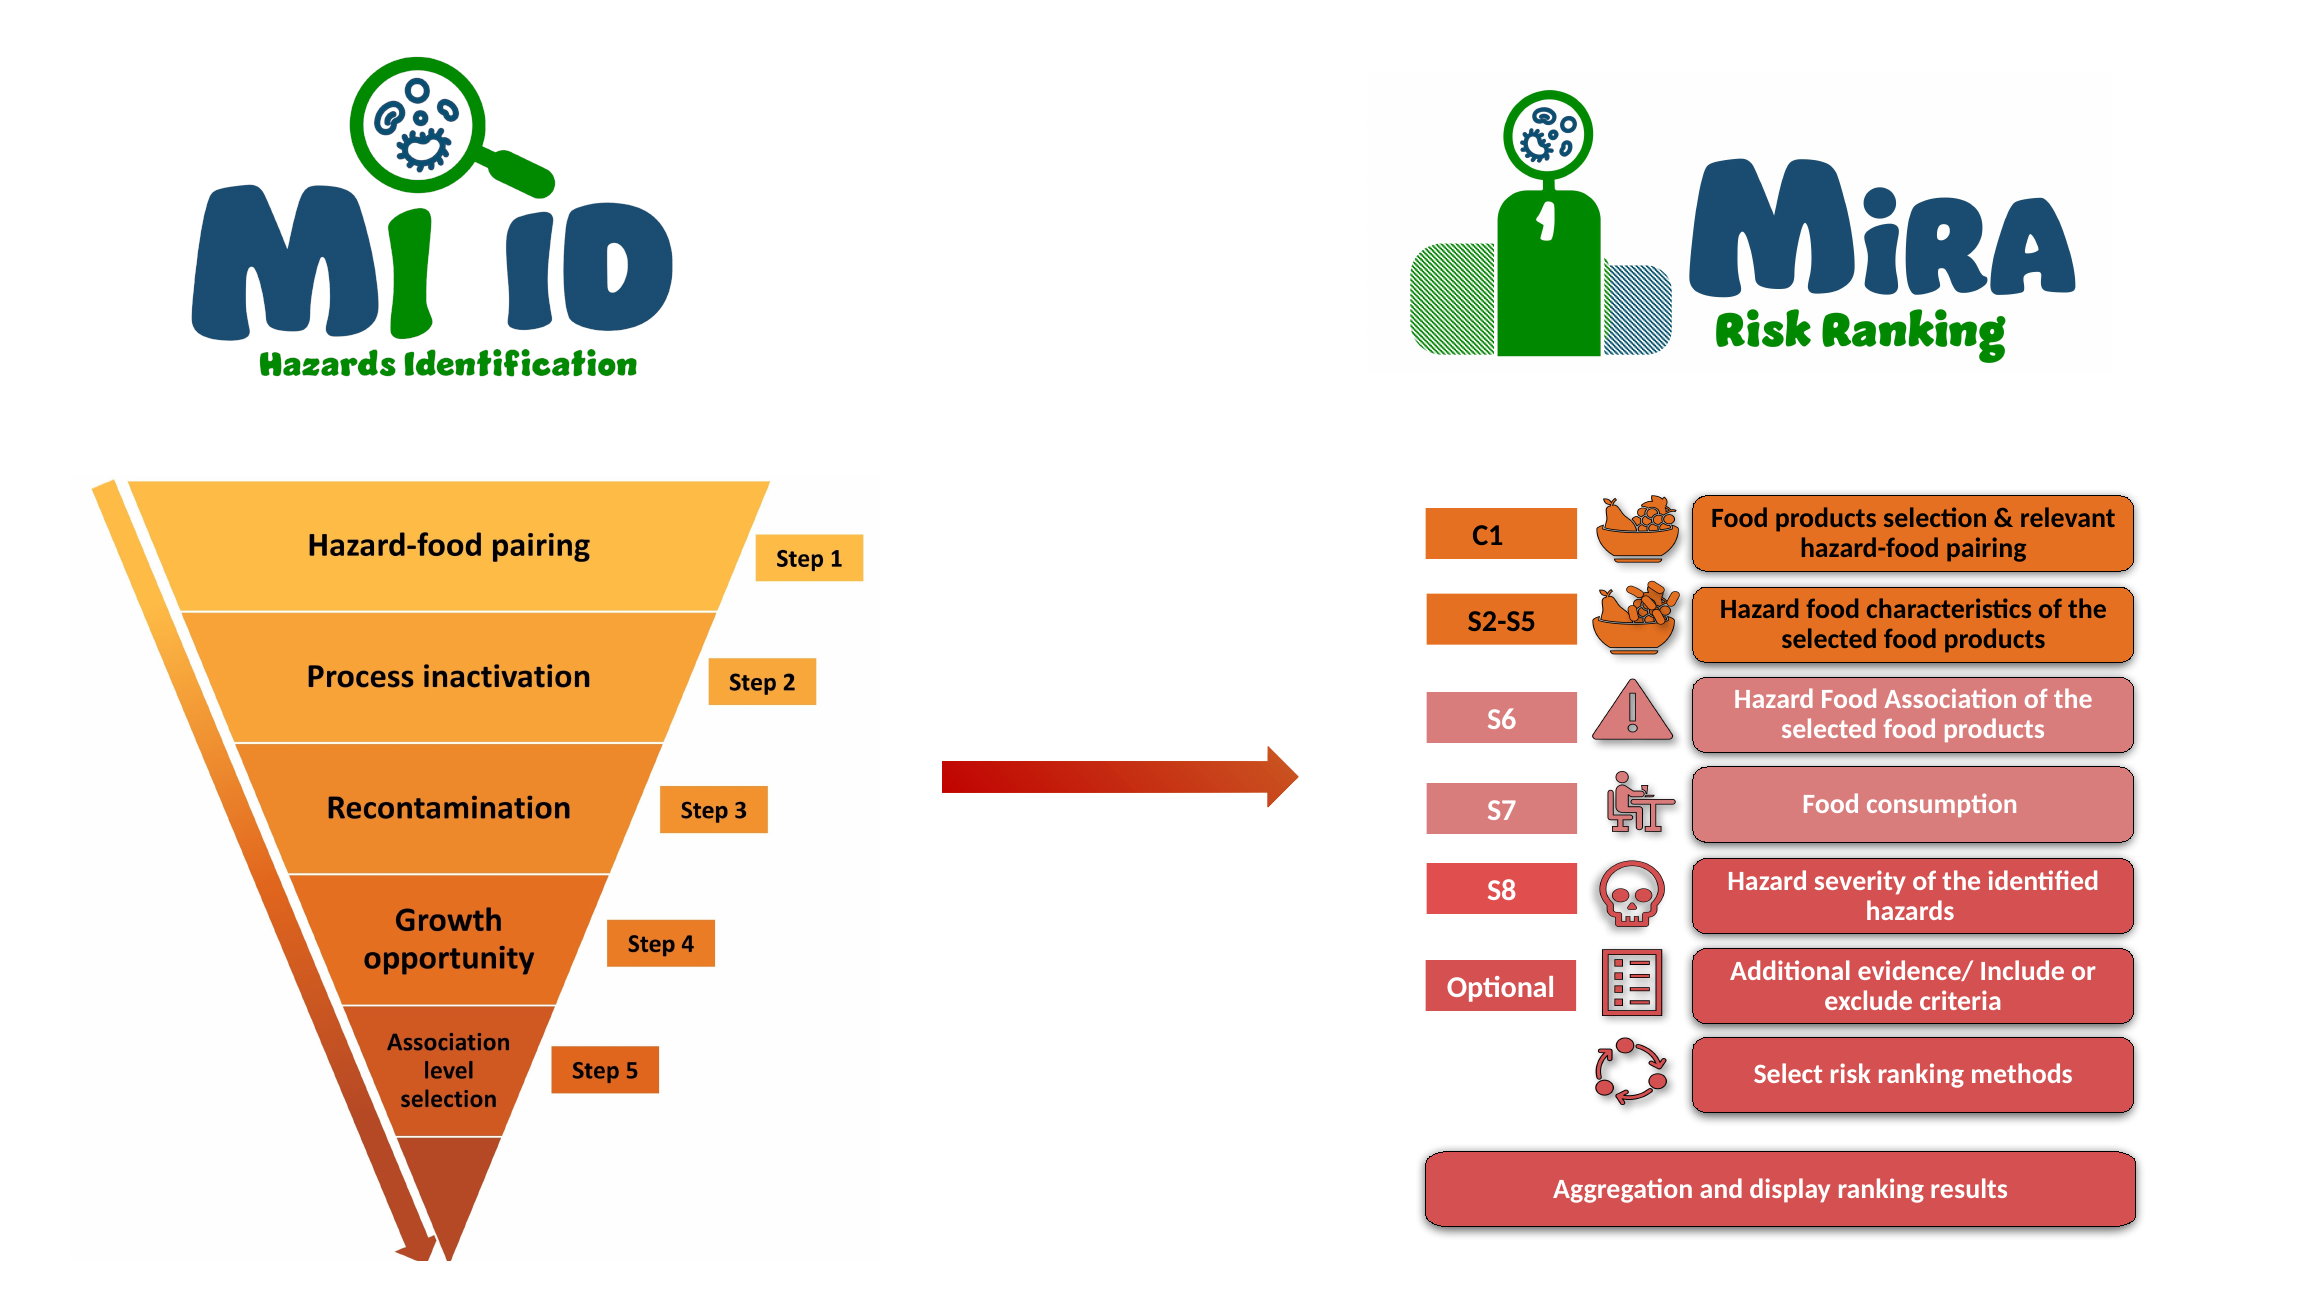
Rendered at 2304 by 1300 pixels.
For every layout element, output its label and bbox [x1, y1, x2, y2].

picture [177, 49, 699, 396]
text_box [942, 746, 1299, 808]
picture [71, 476, 880, 1261]
picture [1366, 72, 2112, 374]
text_box [1425, 490, 2136, 1227]
